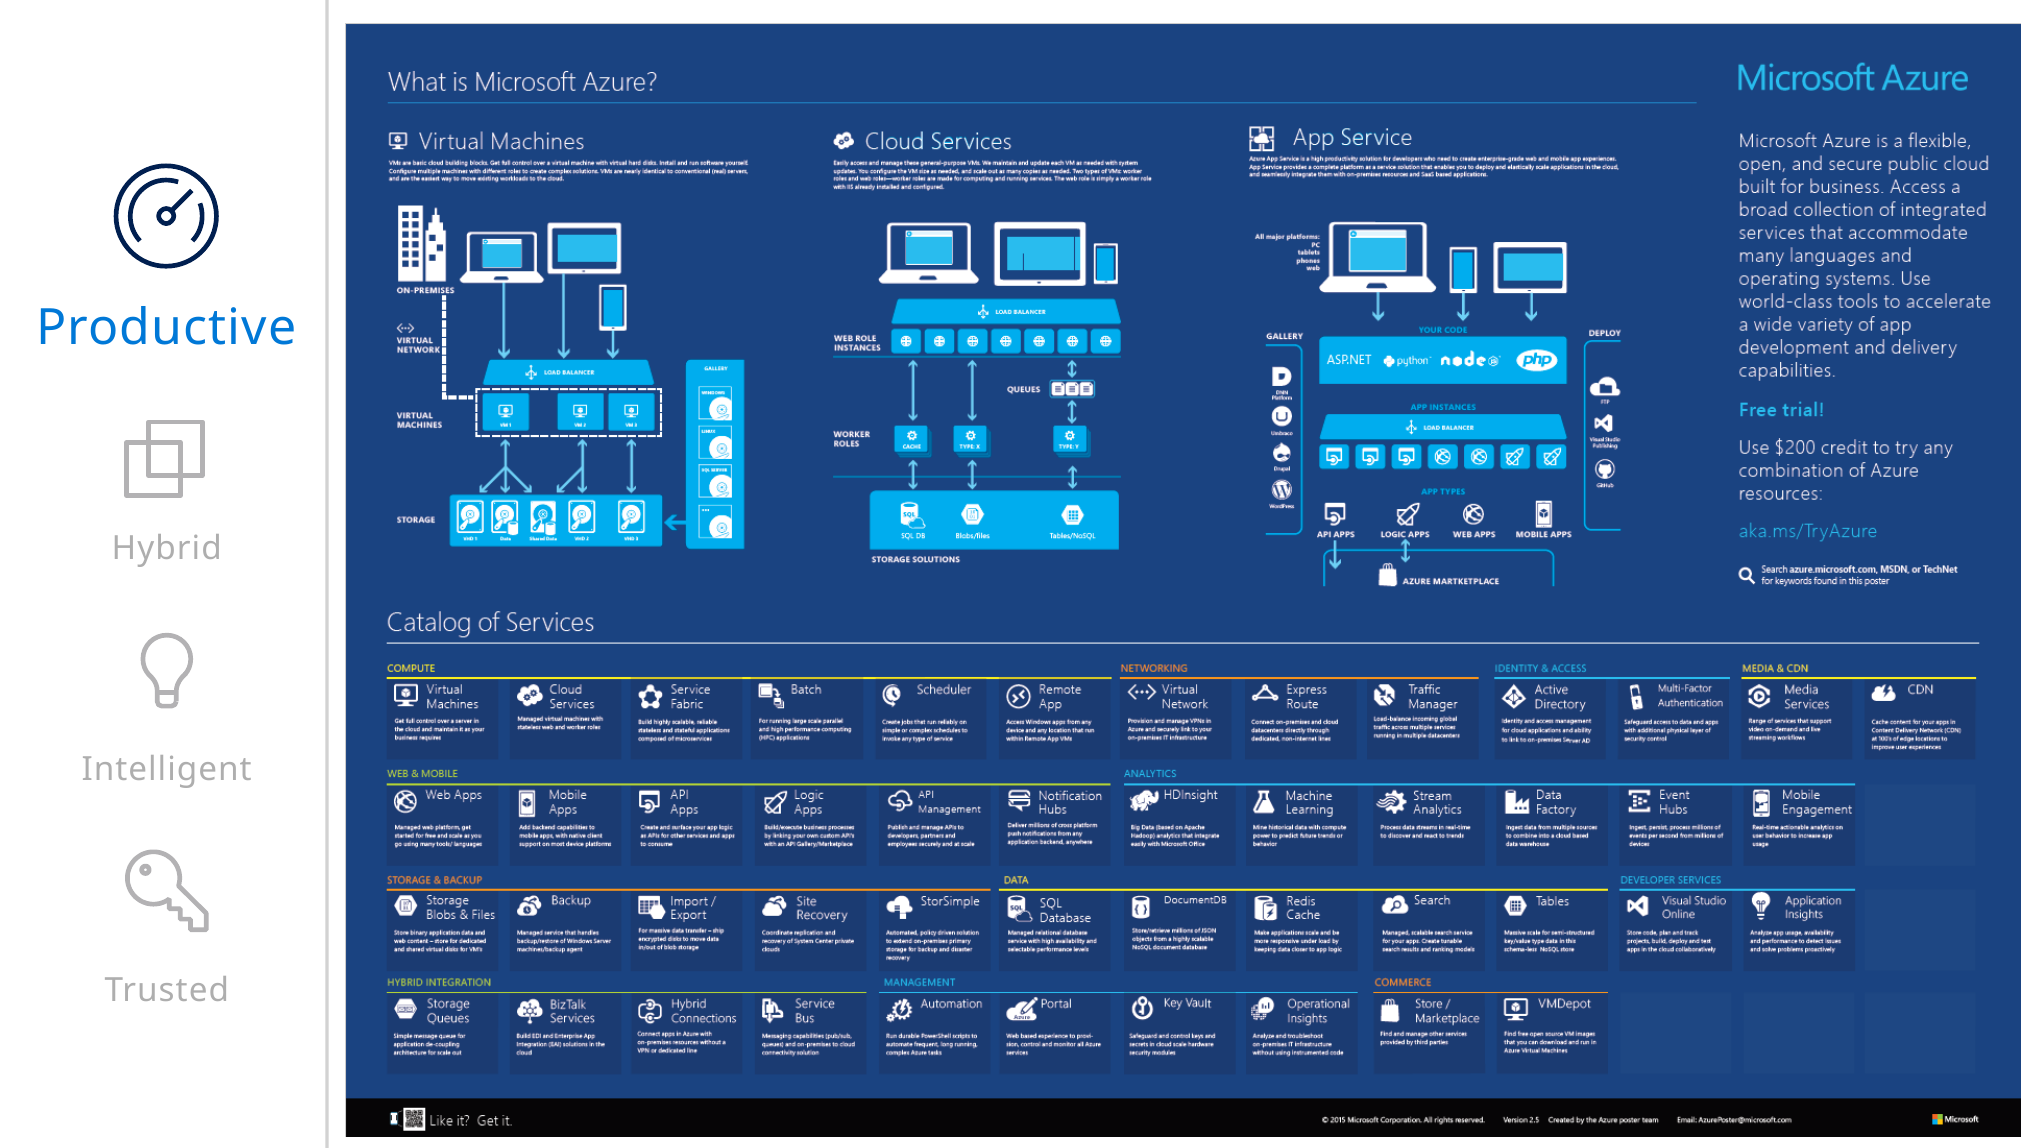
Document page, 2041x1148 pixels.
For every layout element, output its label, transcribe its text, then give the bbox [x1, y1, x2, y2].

text_box Trusted [89, 961, 244, 1016]
text_box [115, 165, 218, 267]
text_box Intelligent [66, 740, 267, 795]
text_box [127, 851, 207, 930]
text_box Productive [21, 286, 312, 362]
text_box Hybrid [96, 519, 237, 574]
picture [345, 23, 2022, 1138]
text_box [126, 421, 203, 496]
text_box [142, 634, 192, 707]
